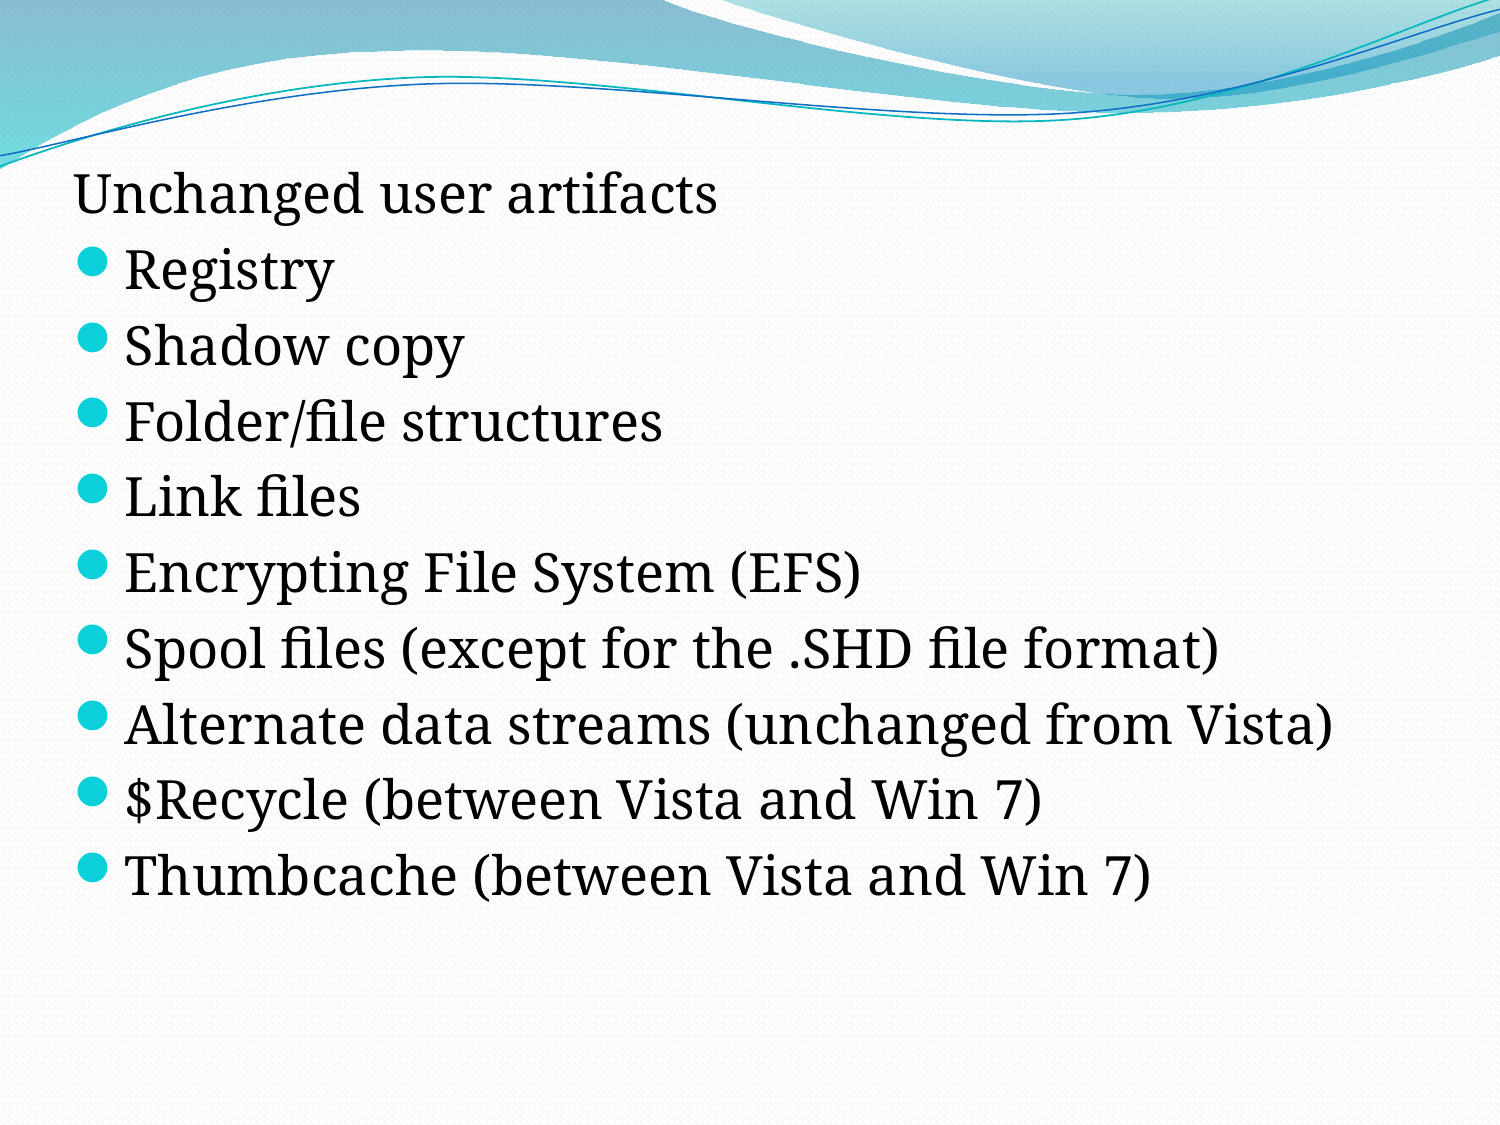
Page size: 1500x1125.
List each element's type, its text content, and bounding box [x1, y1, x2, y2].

list Unchanged user artifacts Registry Shadow copy Folder/file structures Link files Encrypting File System (EFS) Spool files (except for the .SHD file format) Alternate data streams (unchanged from Vista) $Recycle (between Vista and Win 7) Thumbcache (between Vista and Win 7) [58, 152, 1425, 1102]
